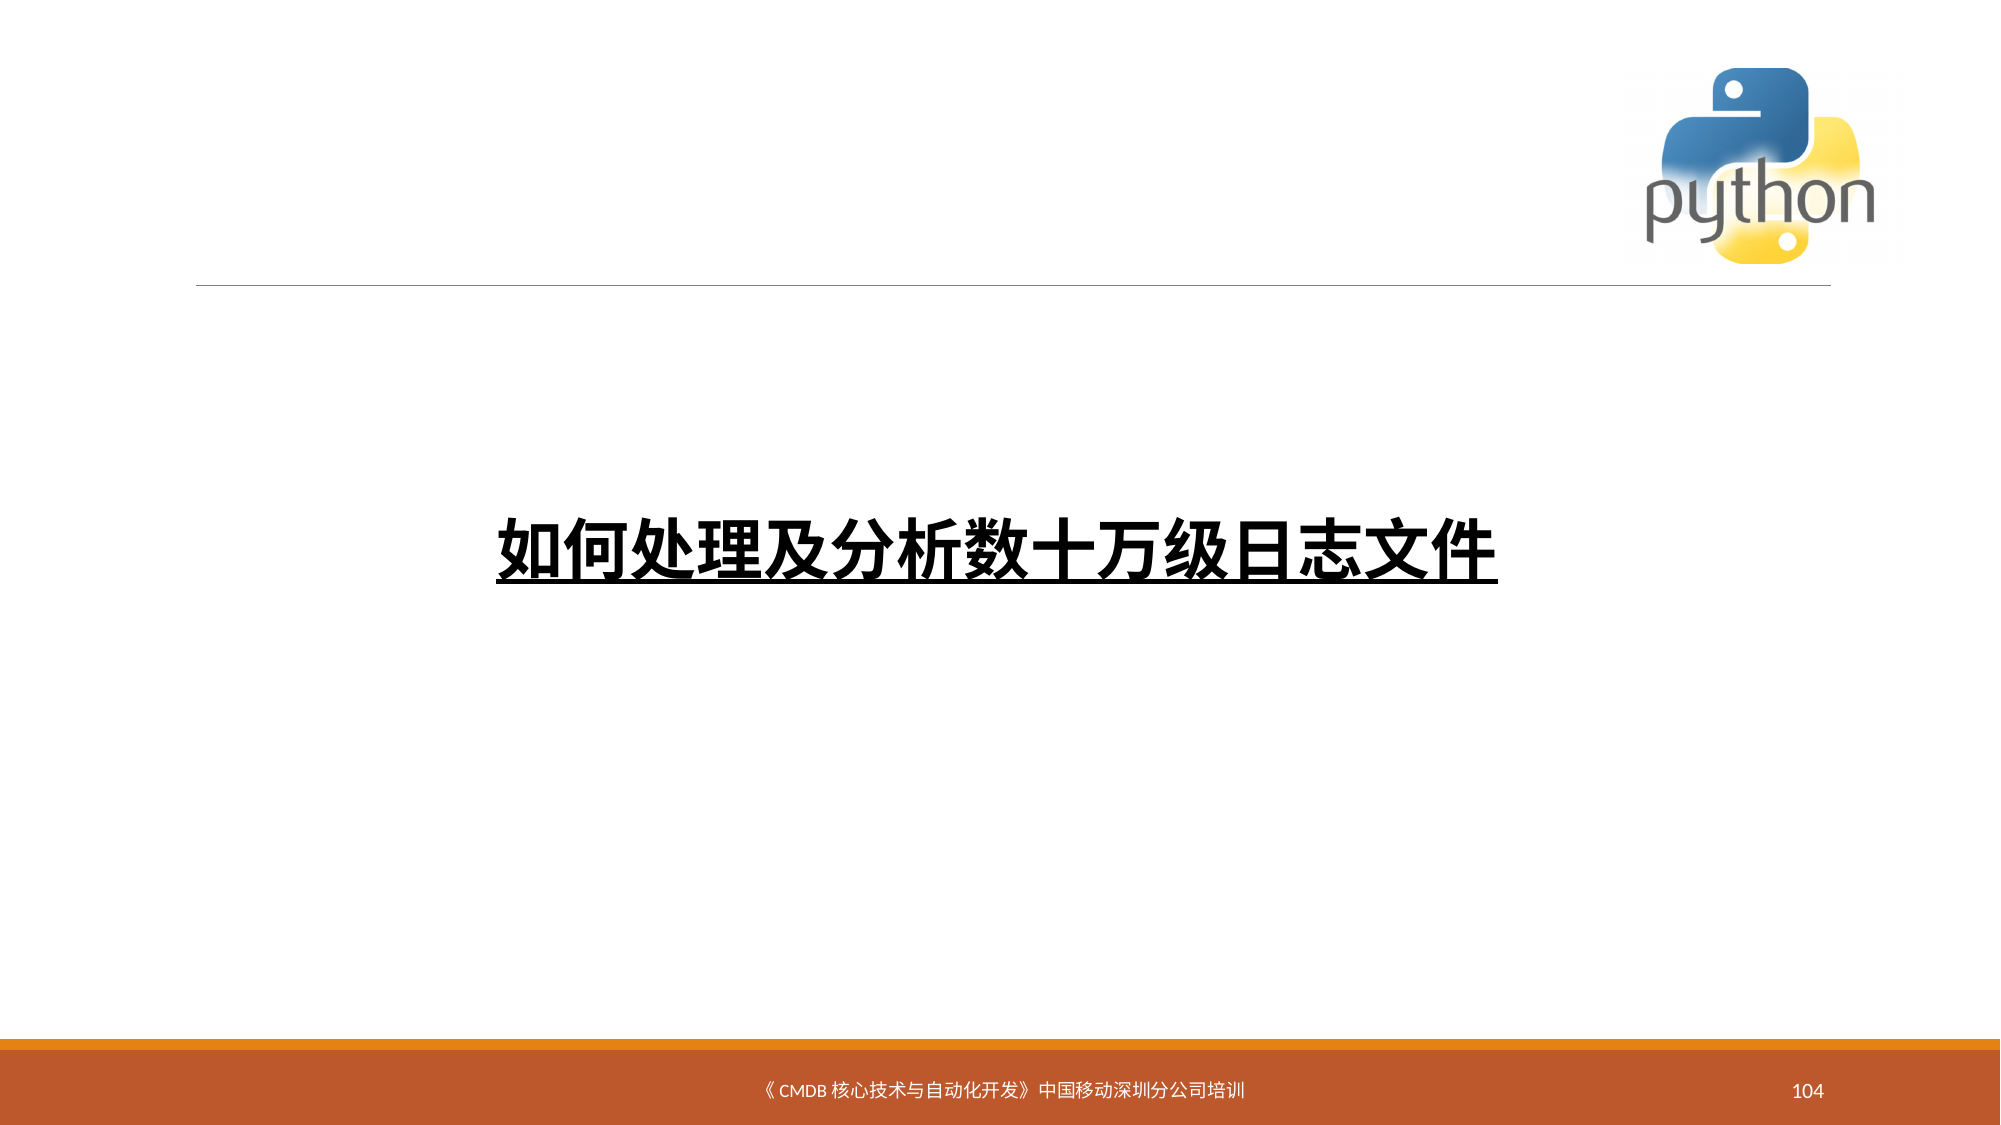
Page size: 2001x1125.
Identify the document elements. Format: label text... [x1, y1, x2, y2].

picture [1616, 68, 1906, 264]
slide_number 104 [1624, 1059, 1840, 1120]
text_box 如何处理及分析数十万级日志文件 [481, 500, 1519, 595]
footer 《CMDB核心技术与自动化开发》中国移动深圳分公司培训 [604, 1059, 1396, 1120]
